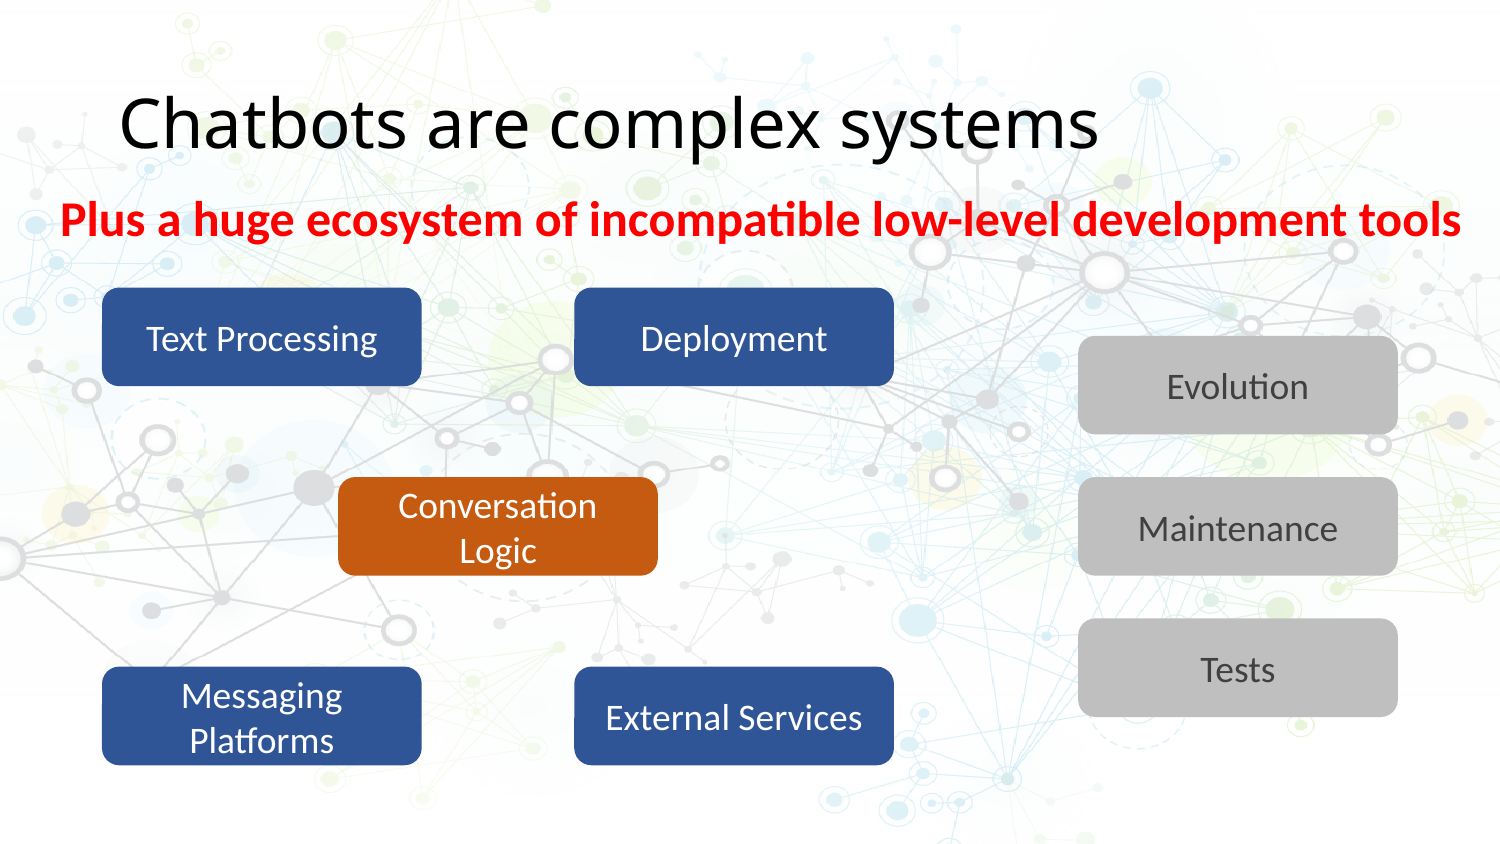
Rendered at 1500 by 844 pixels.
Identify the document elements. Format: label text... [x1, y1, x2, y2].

text_box Text Processing [101, 287, 422, 387]
text_box Conversation Logic [338, 477, 658, 576]
text_box Tests [1078, 618, 1398, 718]
text_box Plus a huge ecosystem of incompatible low-level development tools [45, 178, 1500, 254]
title Chatbots are complex systems [103, 44, 1397, 178]
text_box Evolution [1078, 335, 1398, 435]
text_box Maintenance [1078, 477, 1398, 576]
text_box Messaging Platforms [101, 666, 422, 766]
text_box External Services [574, 666, 894, 766]
text_box Deployment [574, 287, 894, 387]
